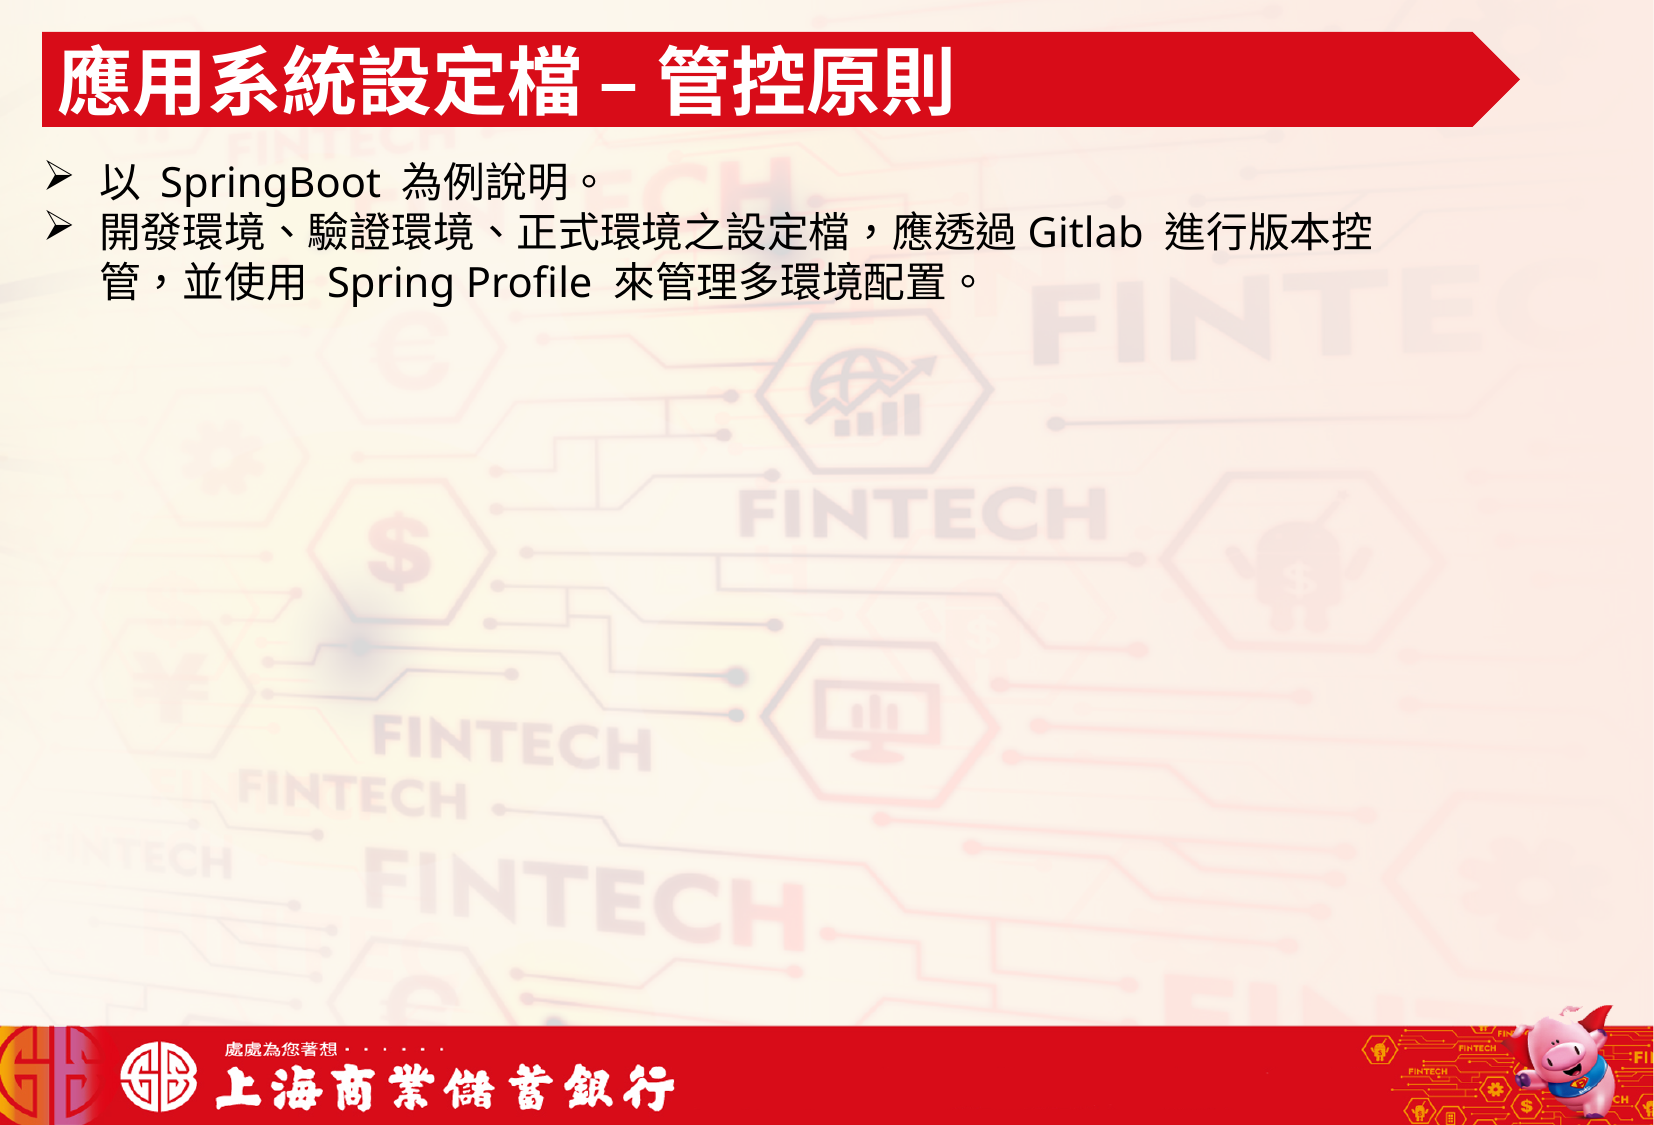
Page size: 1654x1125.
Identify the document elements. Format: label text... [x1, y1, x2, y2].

text_box 應用系統設定檔 – 管控原則 [42, 31, 1521, 127]
picture [0, 0, 1654, 1125]
text_box 以 SpringBoot 為例說明。 開發環境、驗證環境、正式環境之設定檔，應透過Gitlab 進行版本控管，並使用 Spring Profile 來管理多環境配置。 [28, 148, 1471, 314]
